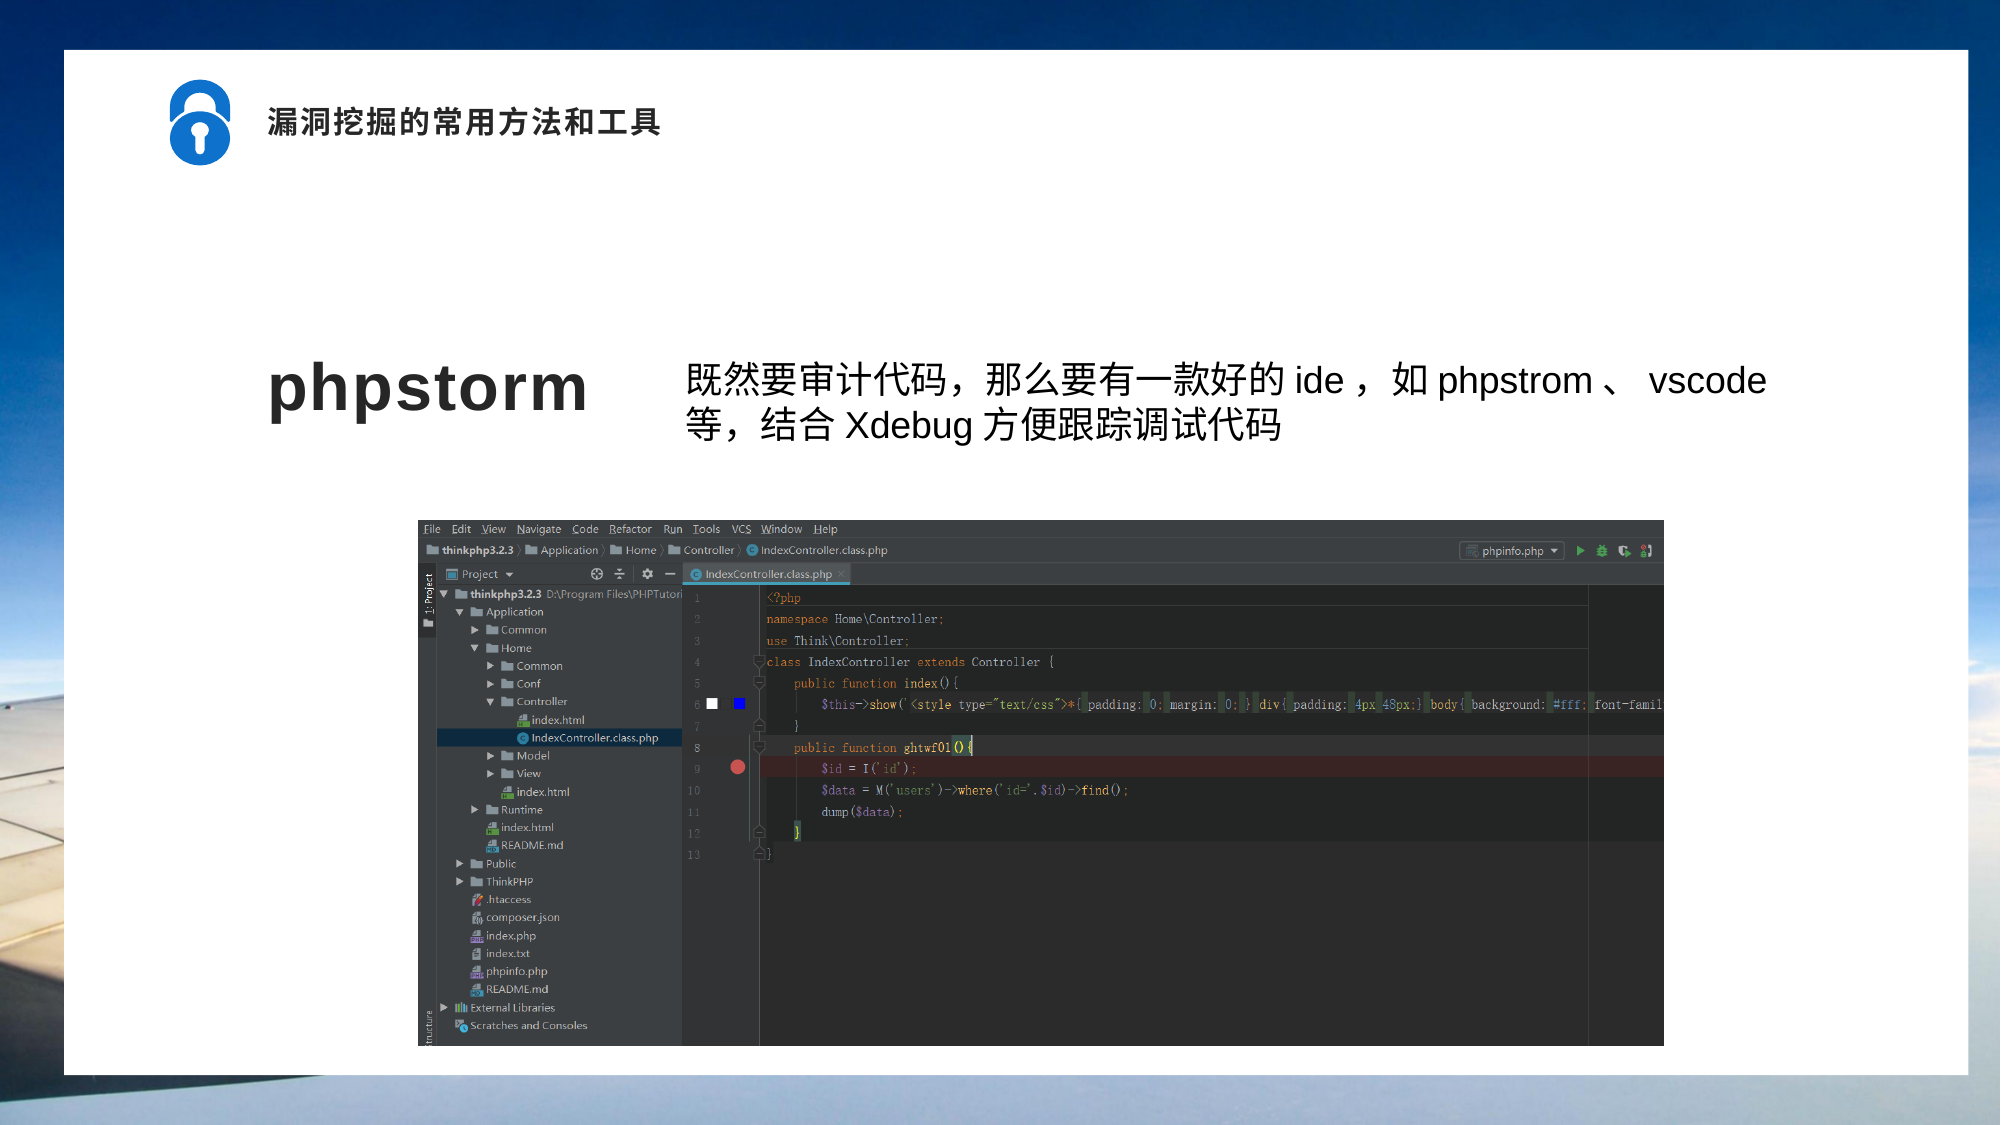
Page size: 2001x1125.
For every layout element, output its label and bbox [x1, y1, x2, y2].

text_box [169, 79, 231, 166]
picture [0, 0, 2000, 1125]
